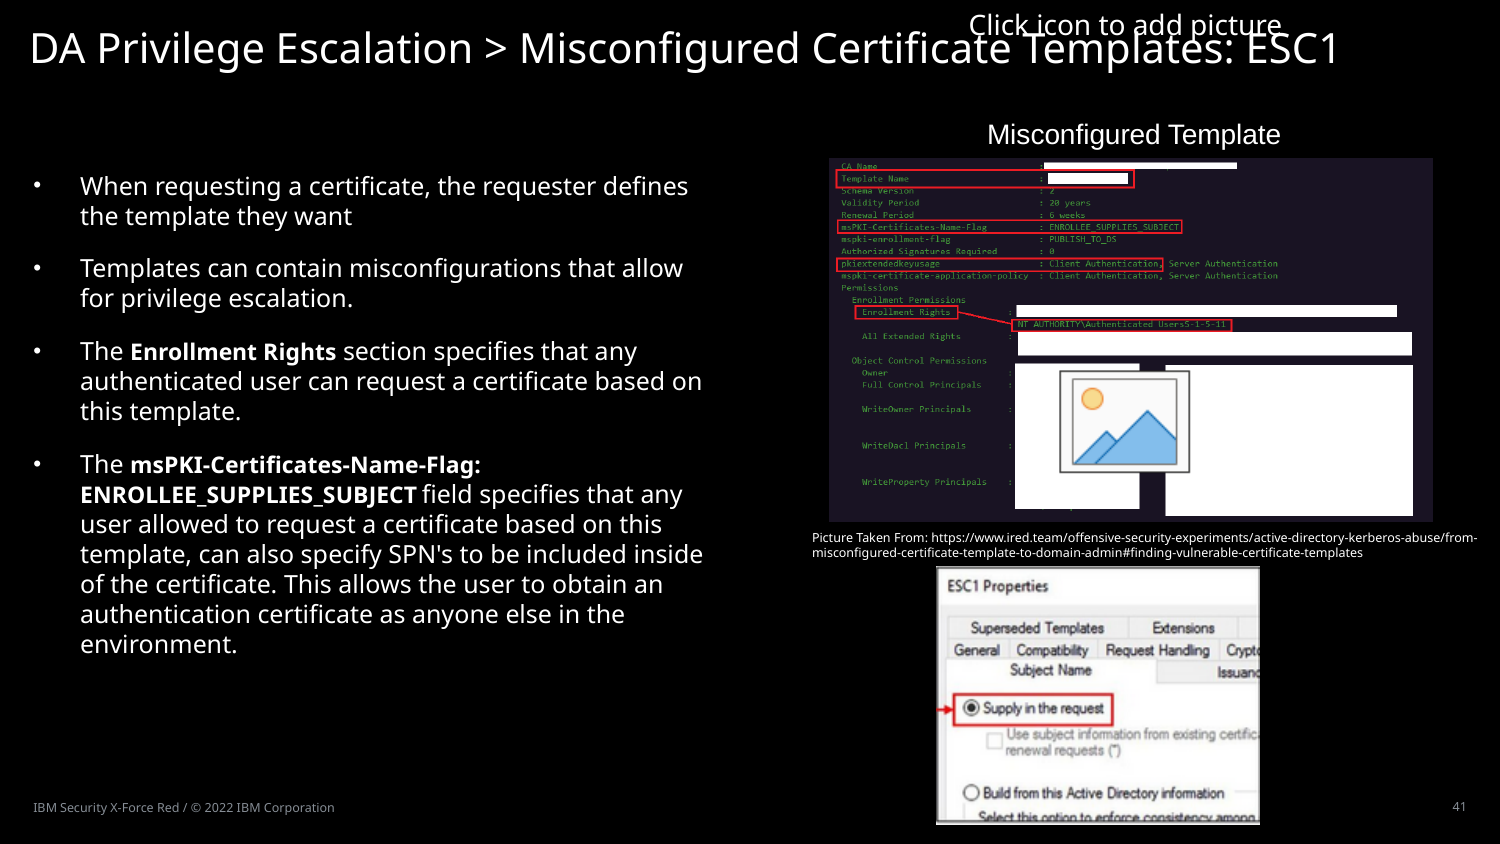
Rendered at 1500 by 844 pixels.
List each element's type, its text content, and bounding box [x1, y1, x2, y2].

title DA Privilege Escalation > Misconfigured Certificate Templates: ESC1 [29, 27, 745, 143]
picture [750, 0, 1500, 844]
footer IBM Security X-Force Red / © 2022 IBM Corporation [33, 793, 716, 821]
list When requesting a certificate, the requester defines the template they want Templates can contain misconfigurations that allow for privilege escalation. The Enrollment Rights section specifies that any authenticated user can request a certificate based on this template. The msPKI-Certificates-Name-Flag: ENROLLEE_SUPPLIES_SUBJECT field specifies that any user allowed to request a certificate based on this template, can also specify SPN's to be included inside of the certificate. This allows the user to obtain an authentication certificate as anyone else in the environment. [33, 170, 716, 674]
